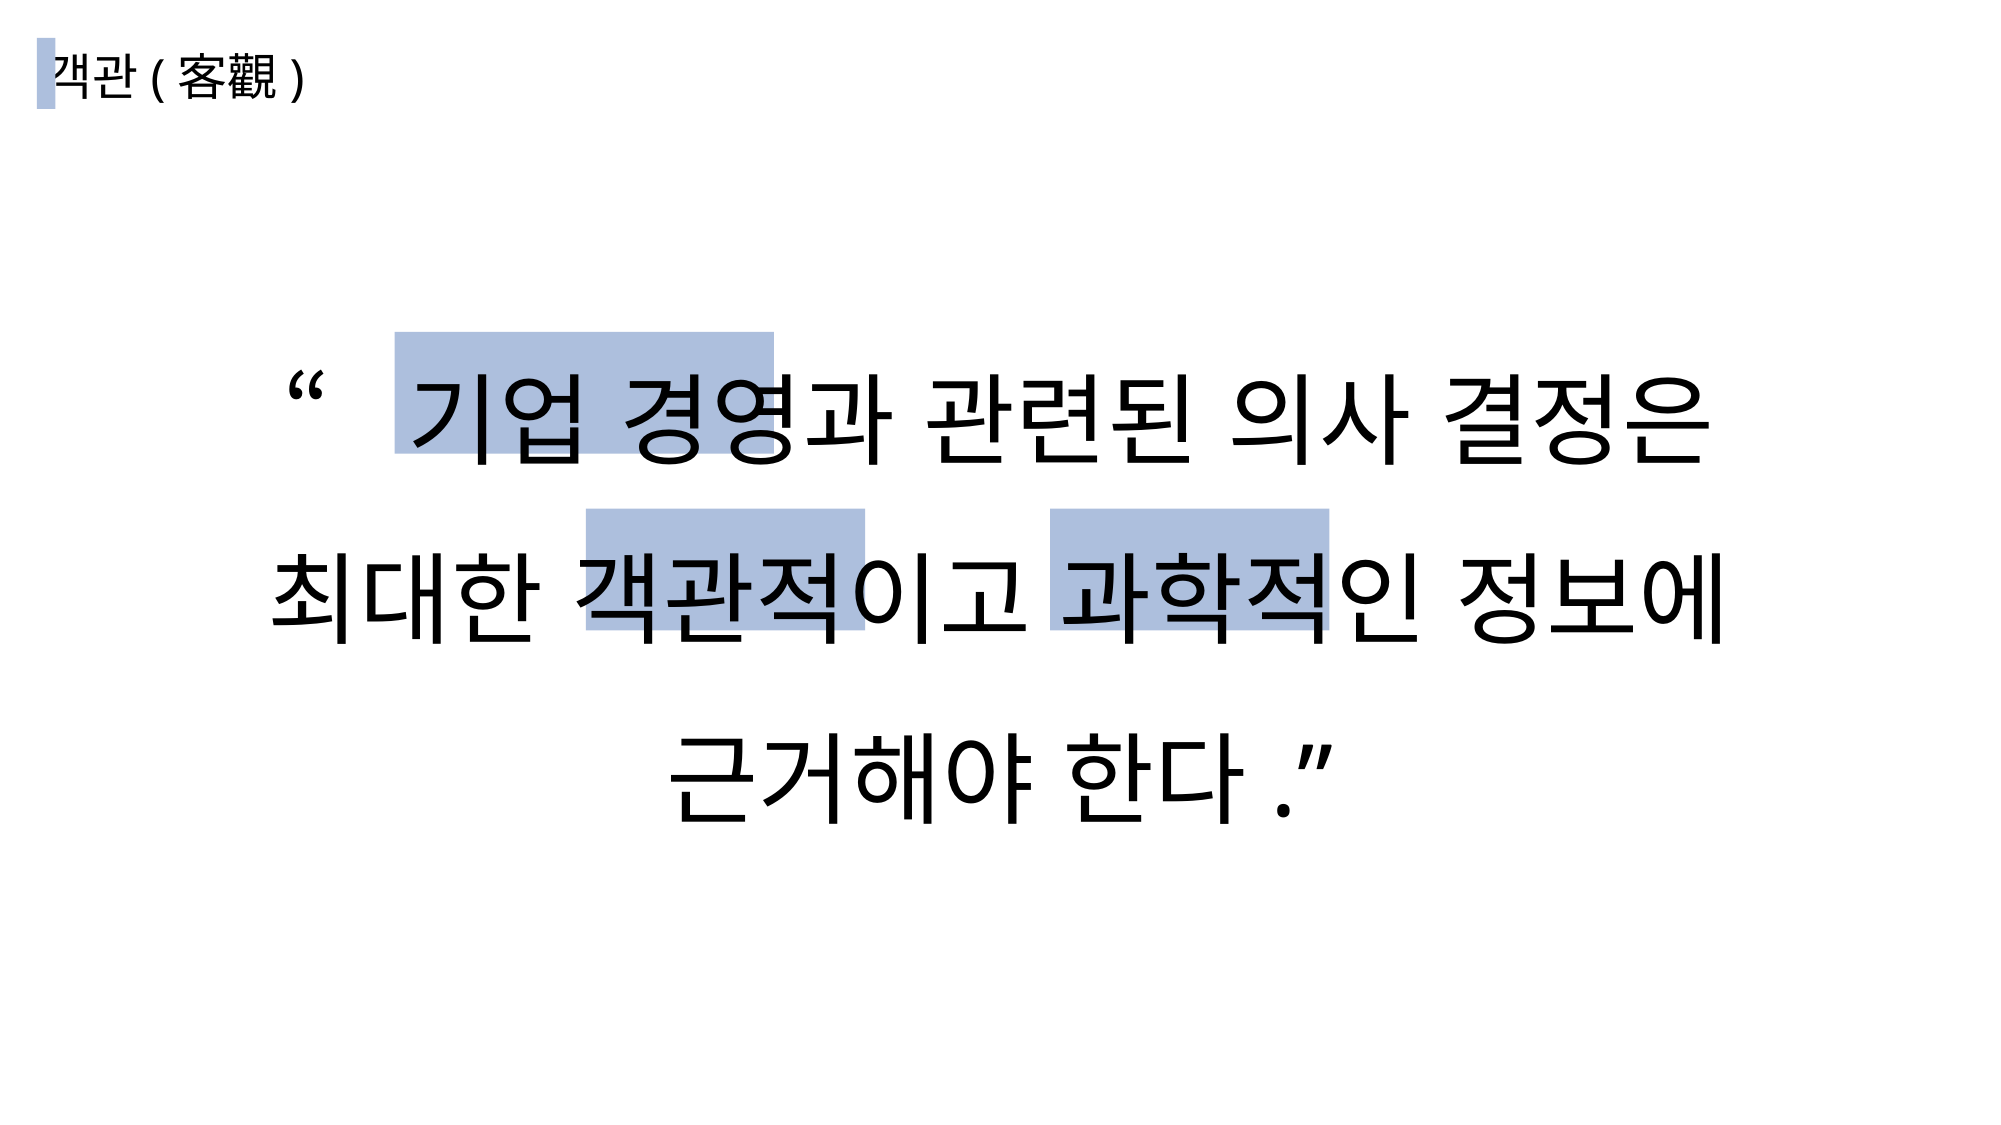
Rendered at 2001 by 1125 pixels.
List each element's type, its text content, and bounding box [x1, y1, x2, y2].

text_box [36, 37, 56, 110]
text_box 객관(客觀) [31, 37, 320, 113]
text_box “기업 경영과 관련된 의사 결정은 최대한 객관적이고 과학적인 정보에 근거해야 한다.” [253, 289, 1747, 845]
